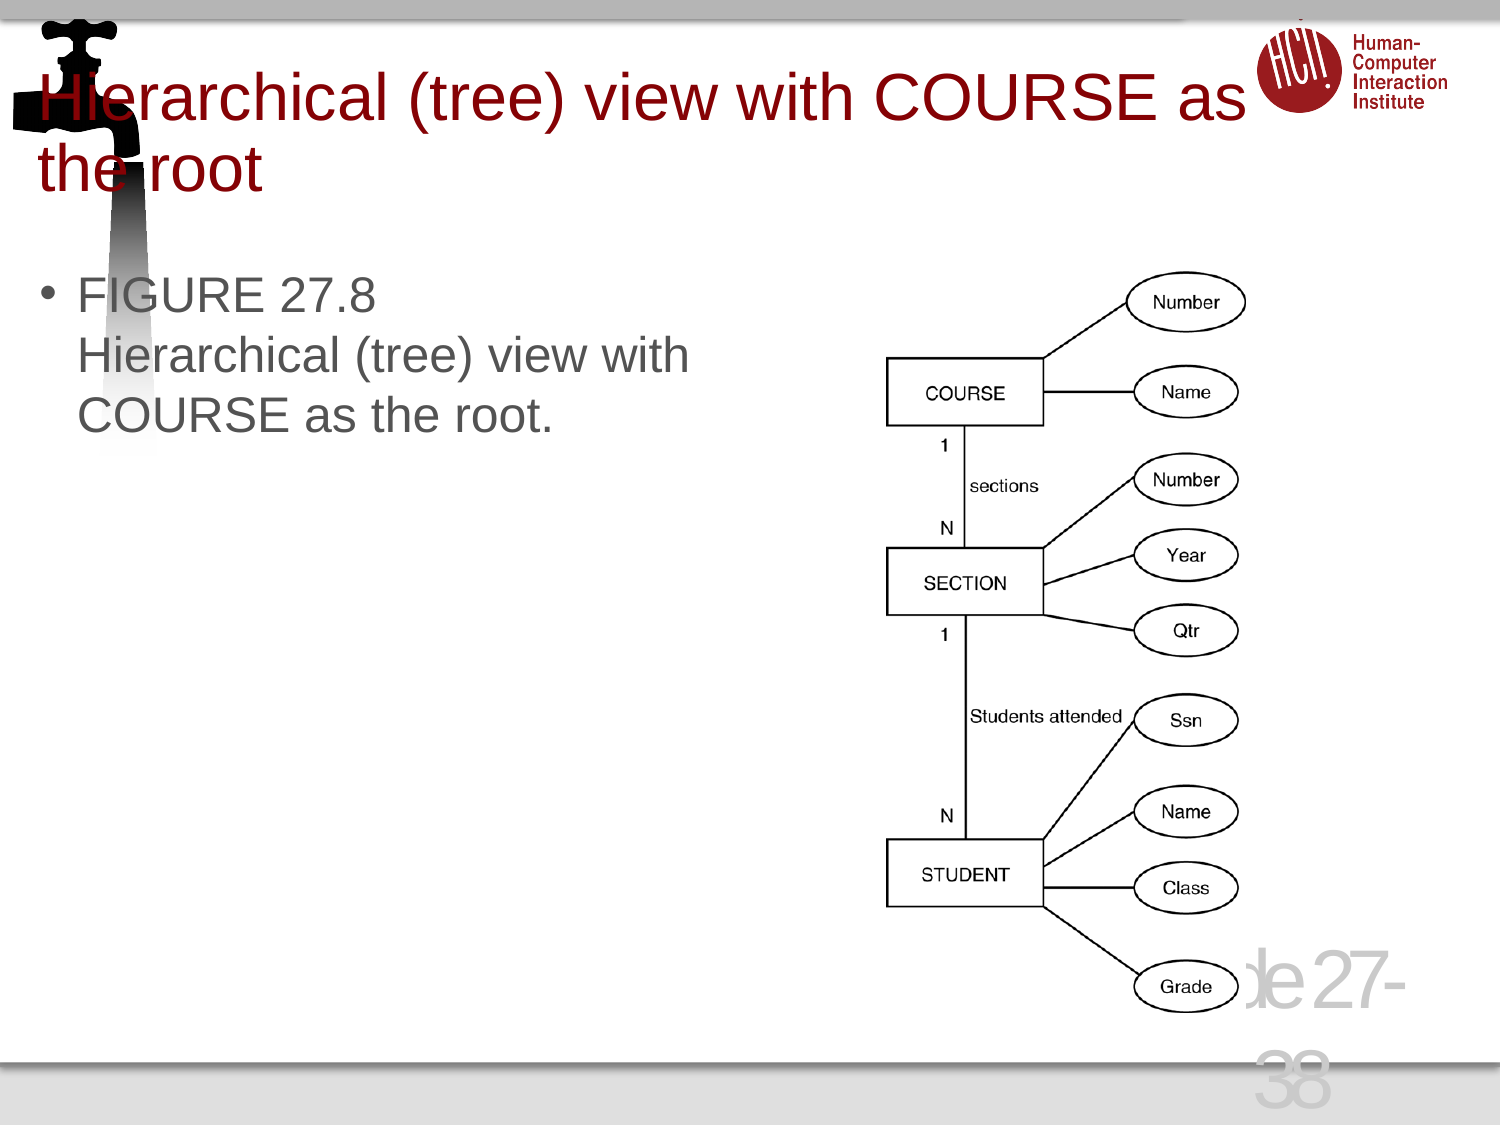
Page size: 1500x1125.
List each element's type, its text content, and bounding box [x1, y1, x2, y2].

list FIGURE 27.8 Hierarchical (tree) view with COURSE as the root. [39, 262, 708, 1013]
picture [1257, 20, 1447, 113]
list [886, 262, 1246, 1013]
title Hierarchical (tree) view with COURSE as the root [37, 49, 1317, 213]
slide_number Slide 27- 38 [1137, 1050, 1450, 1125]
picture [13, 20, 140, 158]
